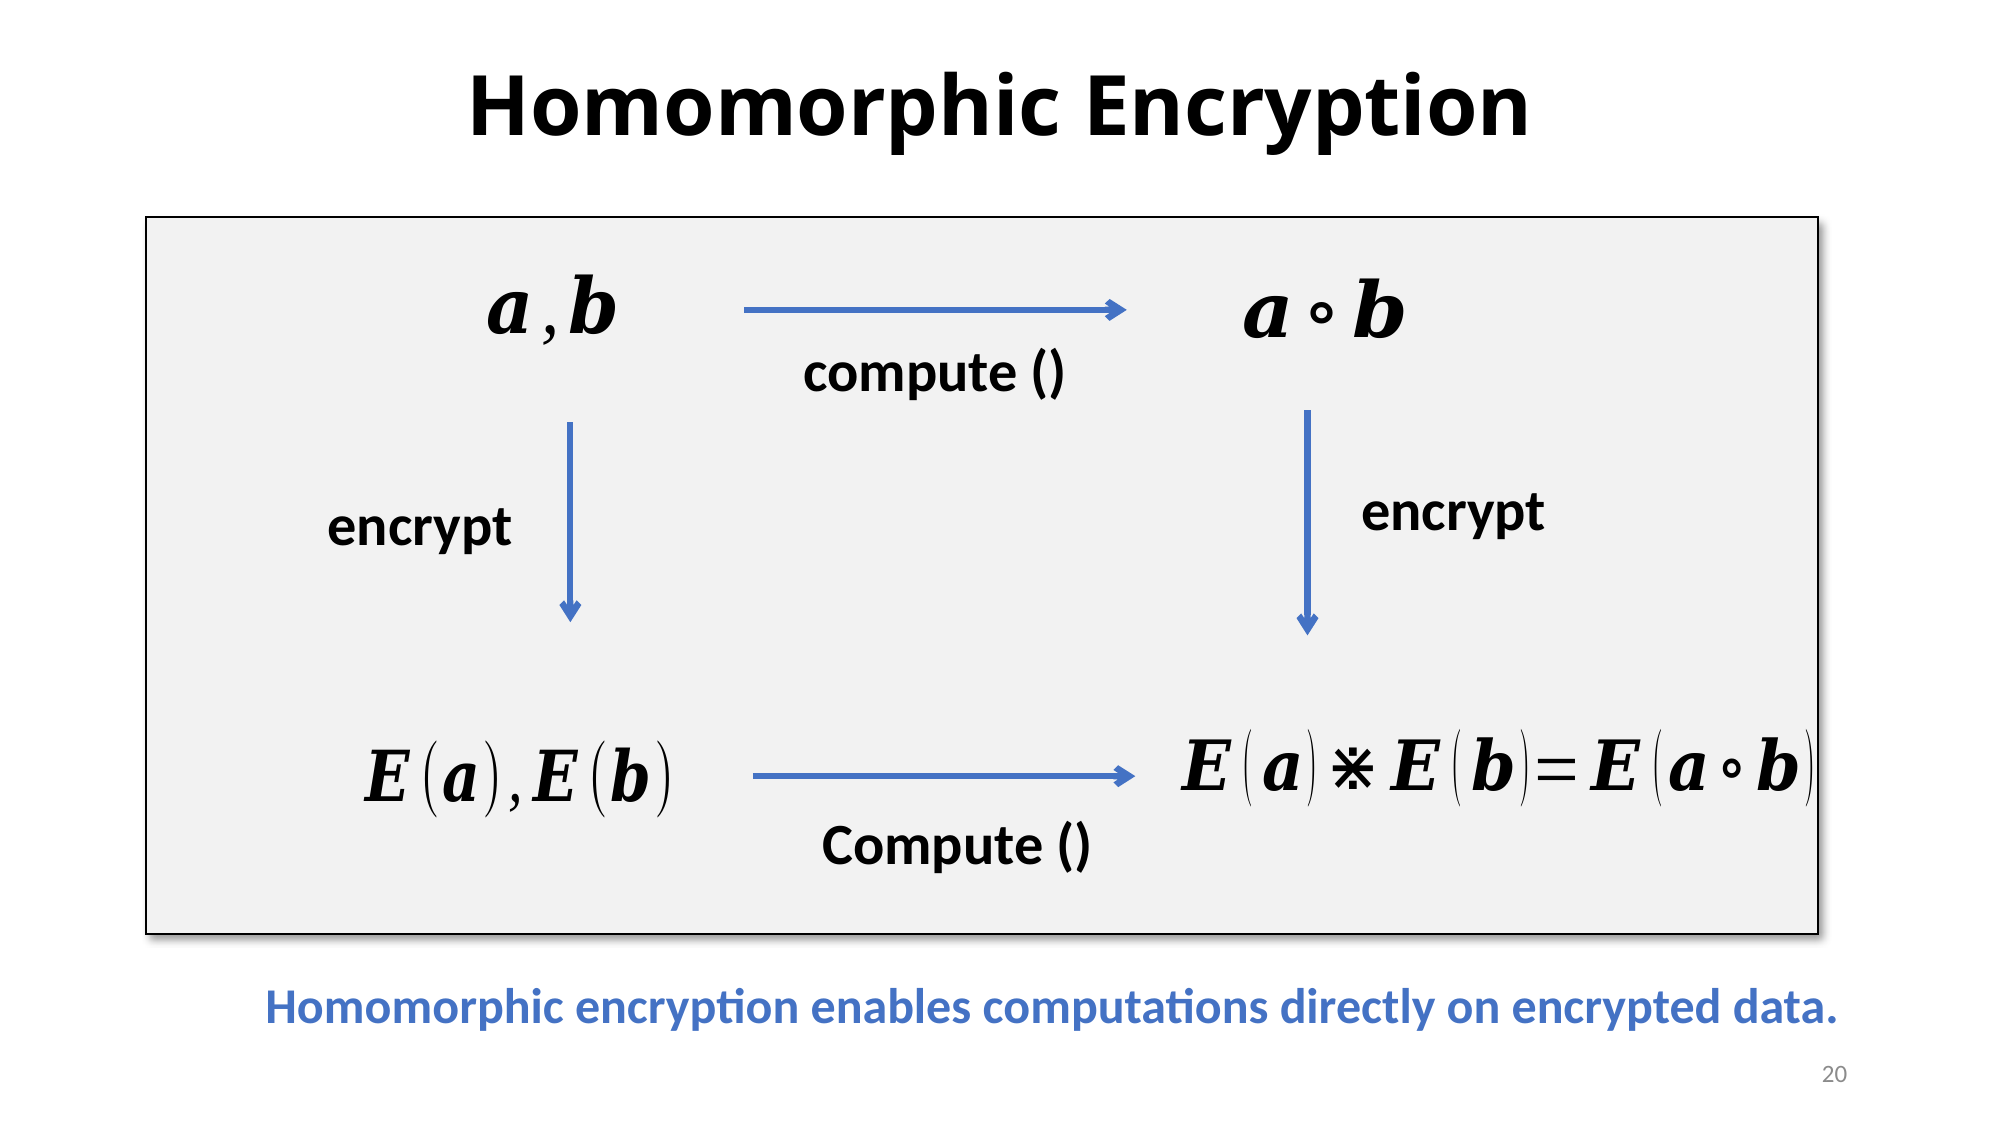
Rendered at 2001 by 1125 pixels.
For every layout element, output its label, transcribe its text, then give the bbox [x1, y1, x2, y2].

slide_number 20 [1412, 1042, 1863, 1103]
text_box Homomorphic encryption enables computations directly on encrypted data. [250, 966, 1855, 1042]
text_box [145, 218, 1819, 935]
text_box encrypt [1346, 465, 1561, 550]
text_box encrypt [312, 479, 528, 565]
title Homomorphic Encryption [0, 0, 2000, 218]
